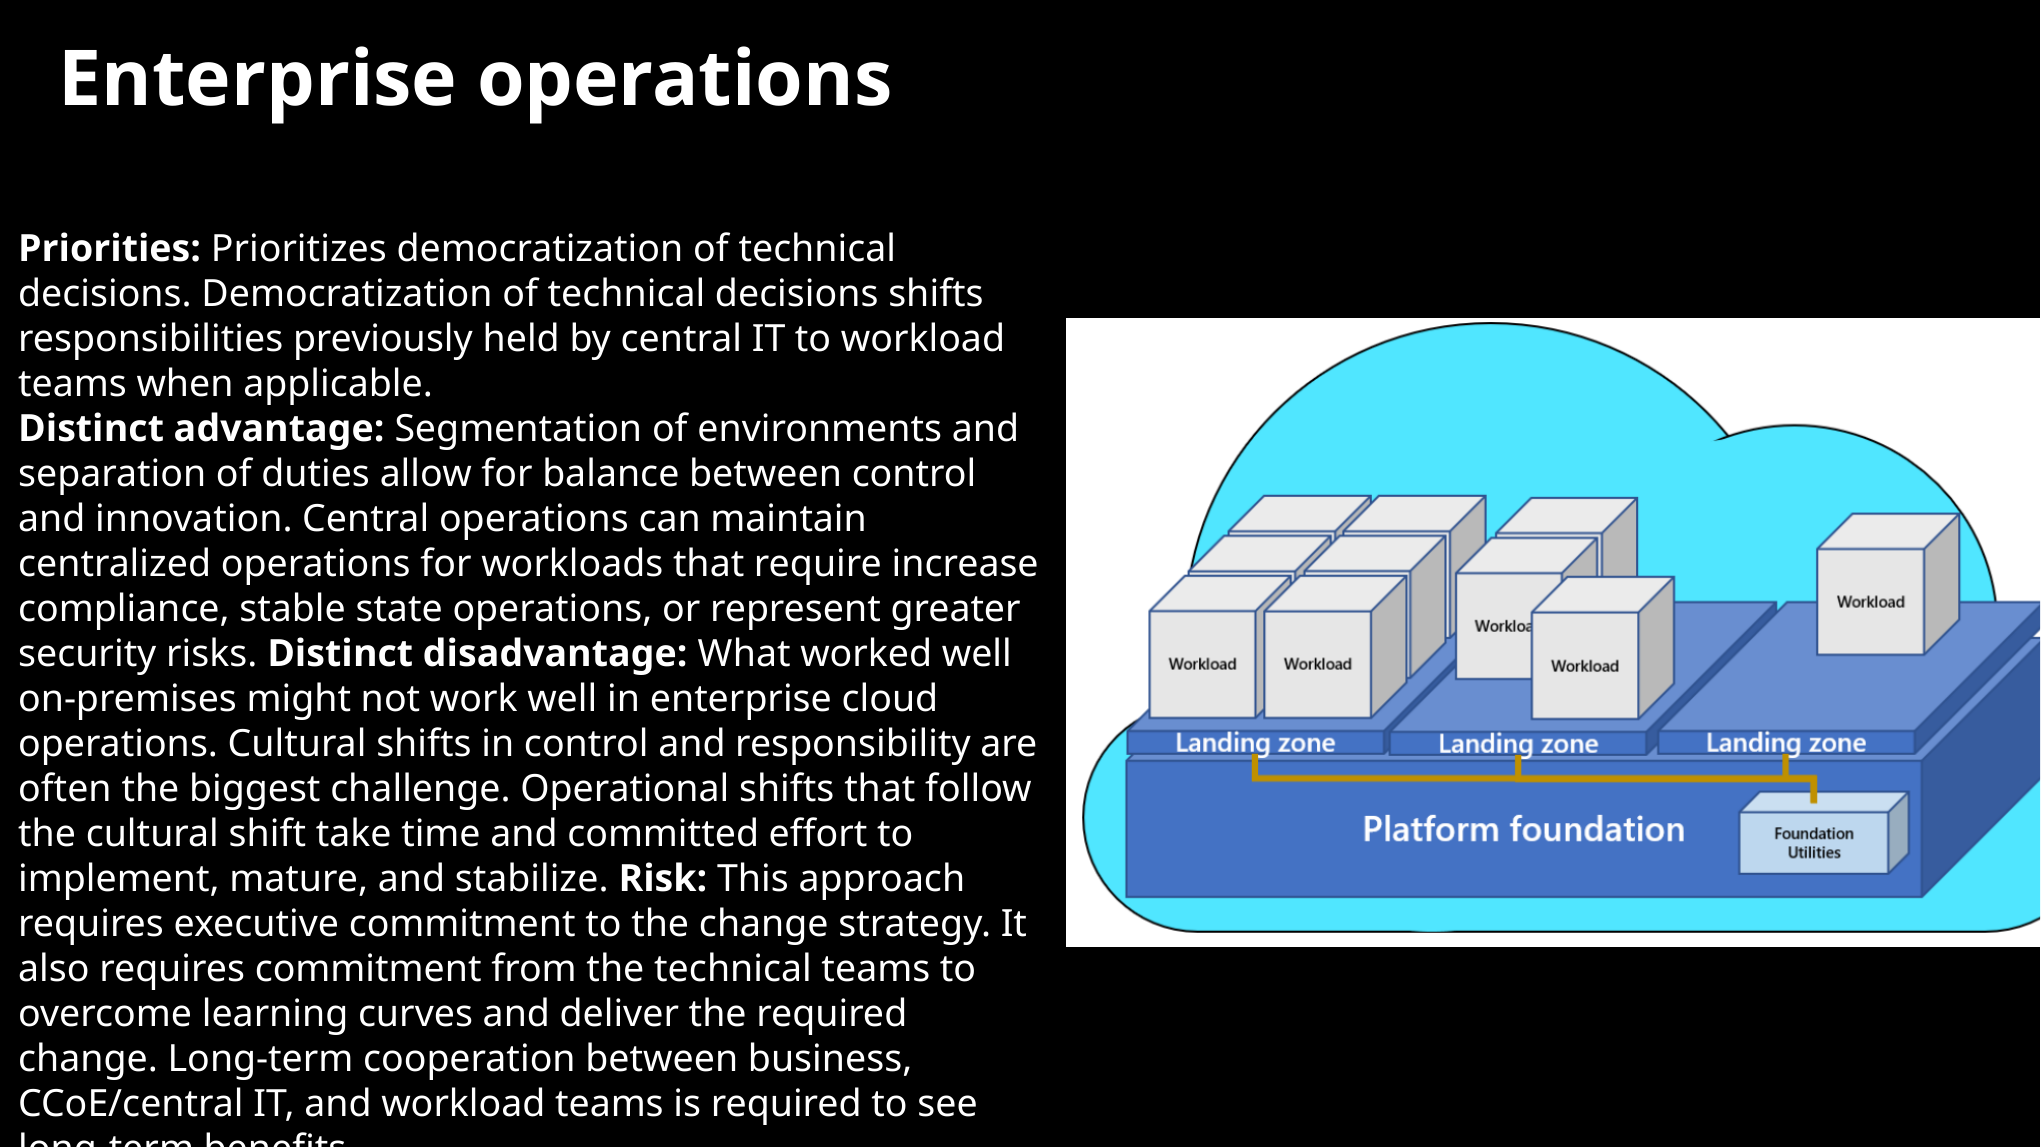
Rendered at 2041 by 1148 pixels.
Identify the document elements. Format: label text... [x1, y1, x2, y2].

text_box Priorities: Prioritizes democratization of technical decisions. Democratization of technical decisions shifts responsibilities previously held by central IT to workload teams when applicable. Distinct advantage: Segmentation of environments and separation of duties allow for balance between control and innovation. Central operations can maintain centralized operations for workloads that require increase compliance, stable state operations, or represent greater security risks. Distinct disadvantage: What worked well on-premises might not work well in enterprise cloud operations. Cultural shifts in control and responsibility are often the biggest challenge. Operational shifts that follow the cultural shift take time and committed effort to implement, mature, and stabilize. Risk: This approach requires executive commitment to the change strategy. It also requires commitment from the technical teams to overcome learning curves and deliver the required change. Long-term cooperation between business, CCoE/central IT, and workload teams is required to see long-term benefits. [3, 216, 1067, 1148]
picture [1066, 318, 2041, 947]
text_box Enterprise operations [43, 18, 1342, 144]
